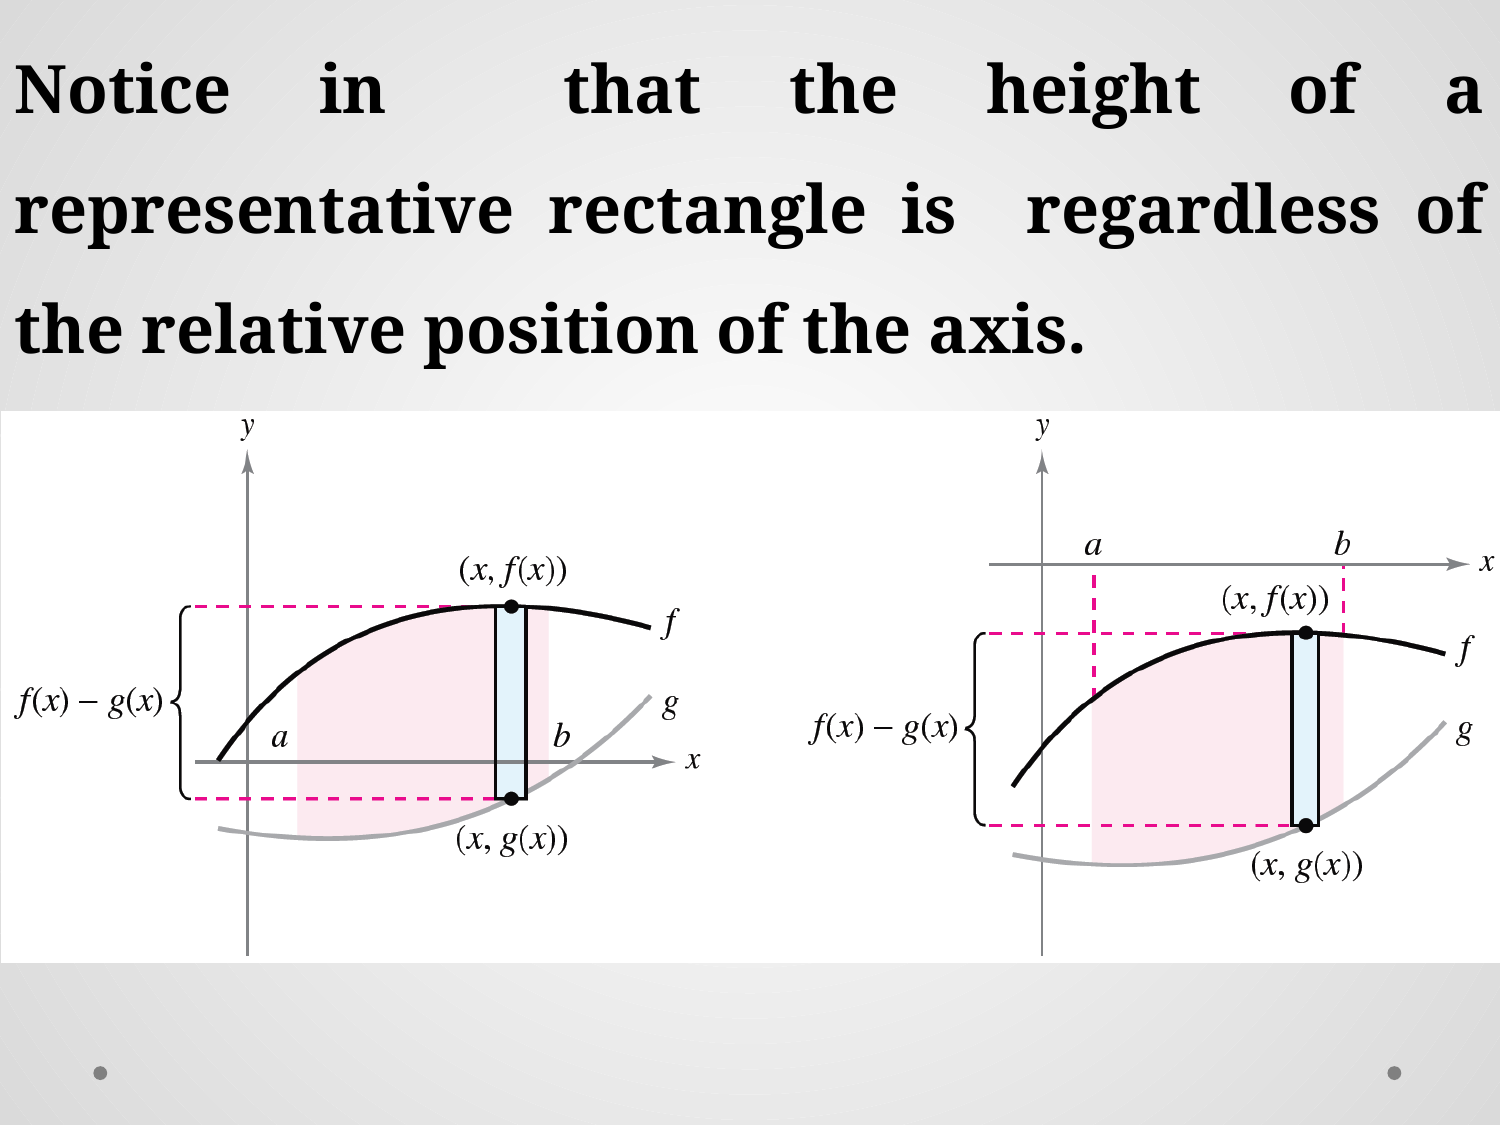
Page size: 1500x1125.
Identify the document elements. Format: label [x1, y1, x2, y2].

picture [1, 411, 1500, 963]
